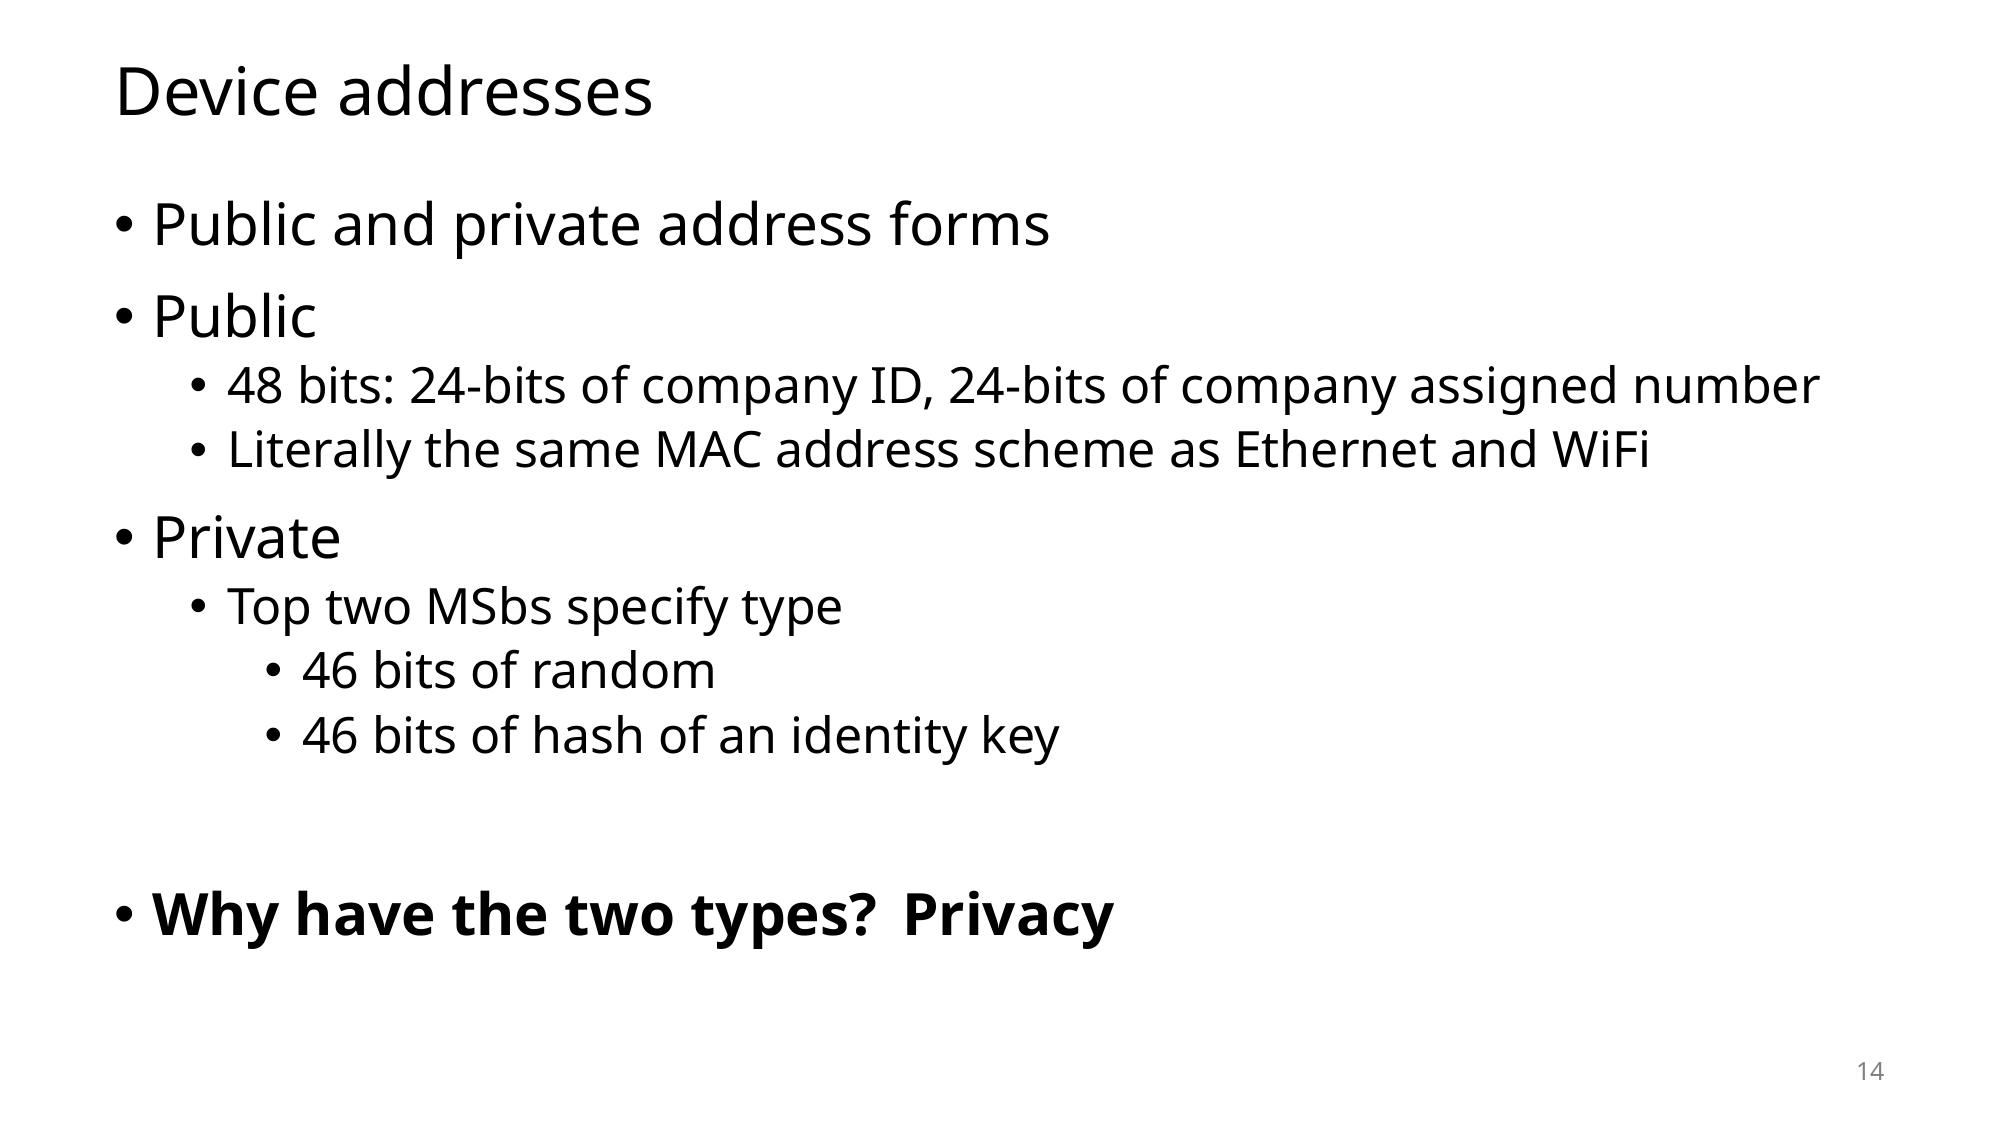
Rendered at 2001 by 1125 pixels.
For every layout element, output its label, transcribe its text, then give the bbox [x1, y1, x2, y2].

title Device addresses [99, 37, 1900, 150]
slide_number 14 [1749, 1042, 1900, 1103]
list Public and private address forms Public 48 bits: 24-bits of company ID, 24-bits of company assigned number Literally the same MAC address scheme as Ethernet and WiFi Private Top two MSbs specify type 46 bits of random 46 bits of hash of an identity key Why have the two types? Privacy [99, 187, 1900, 1013]
